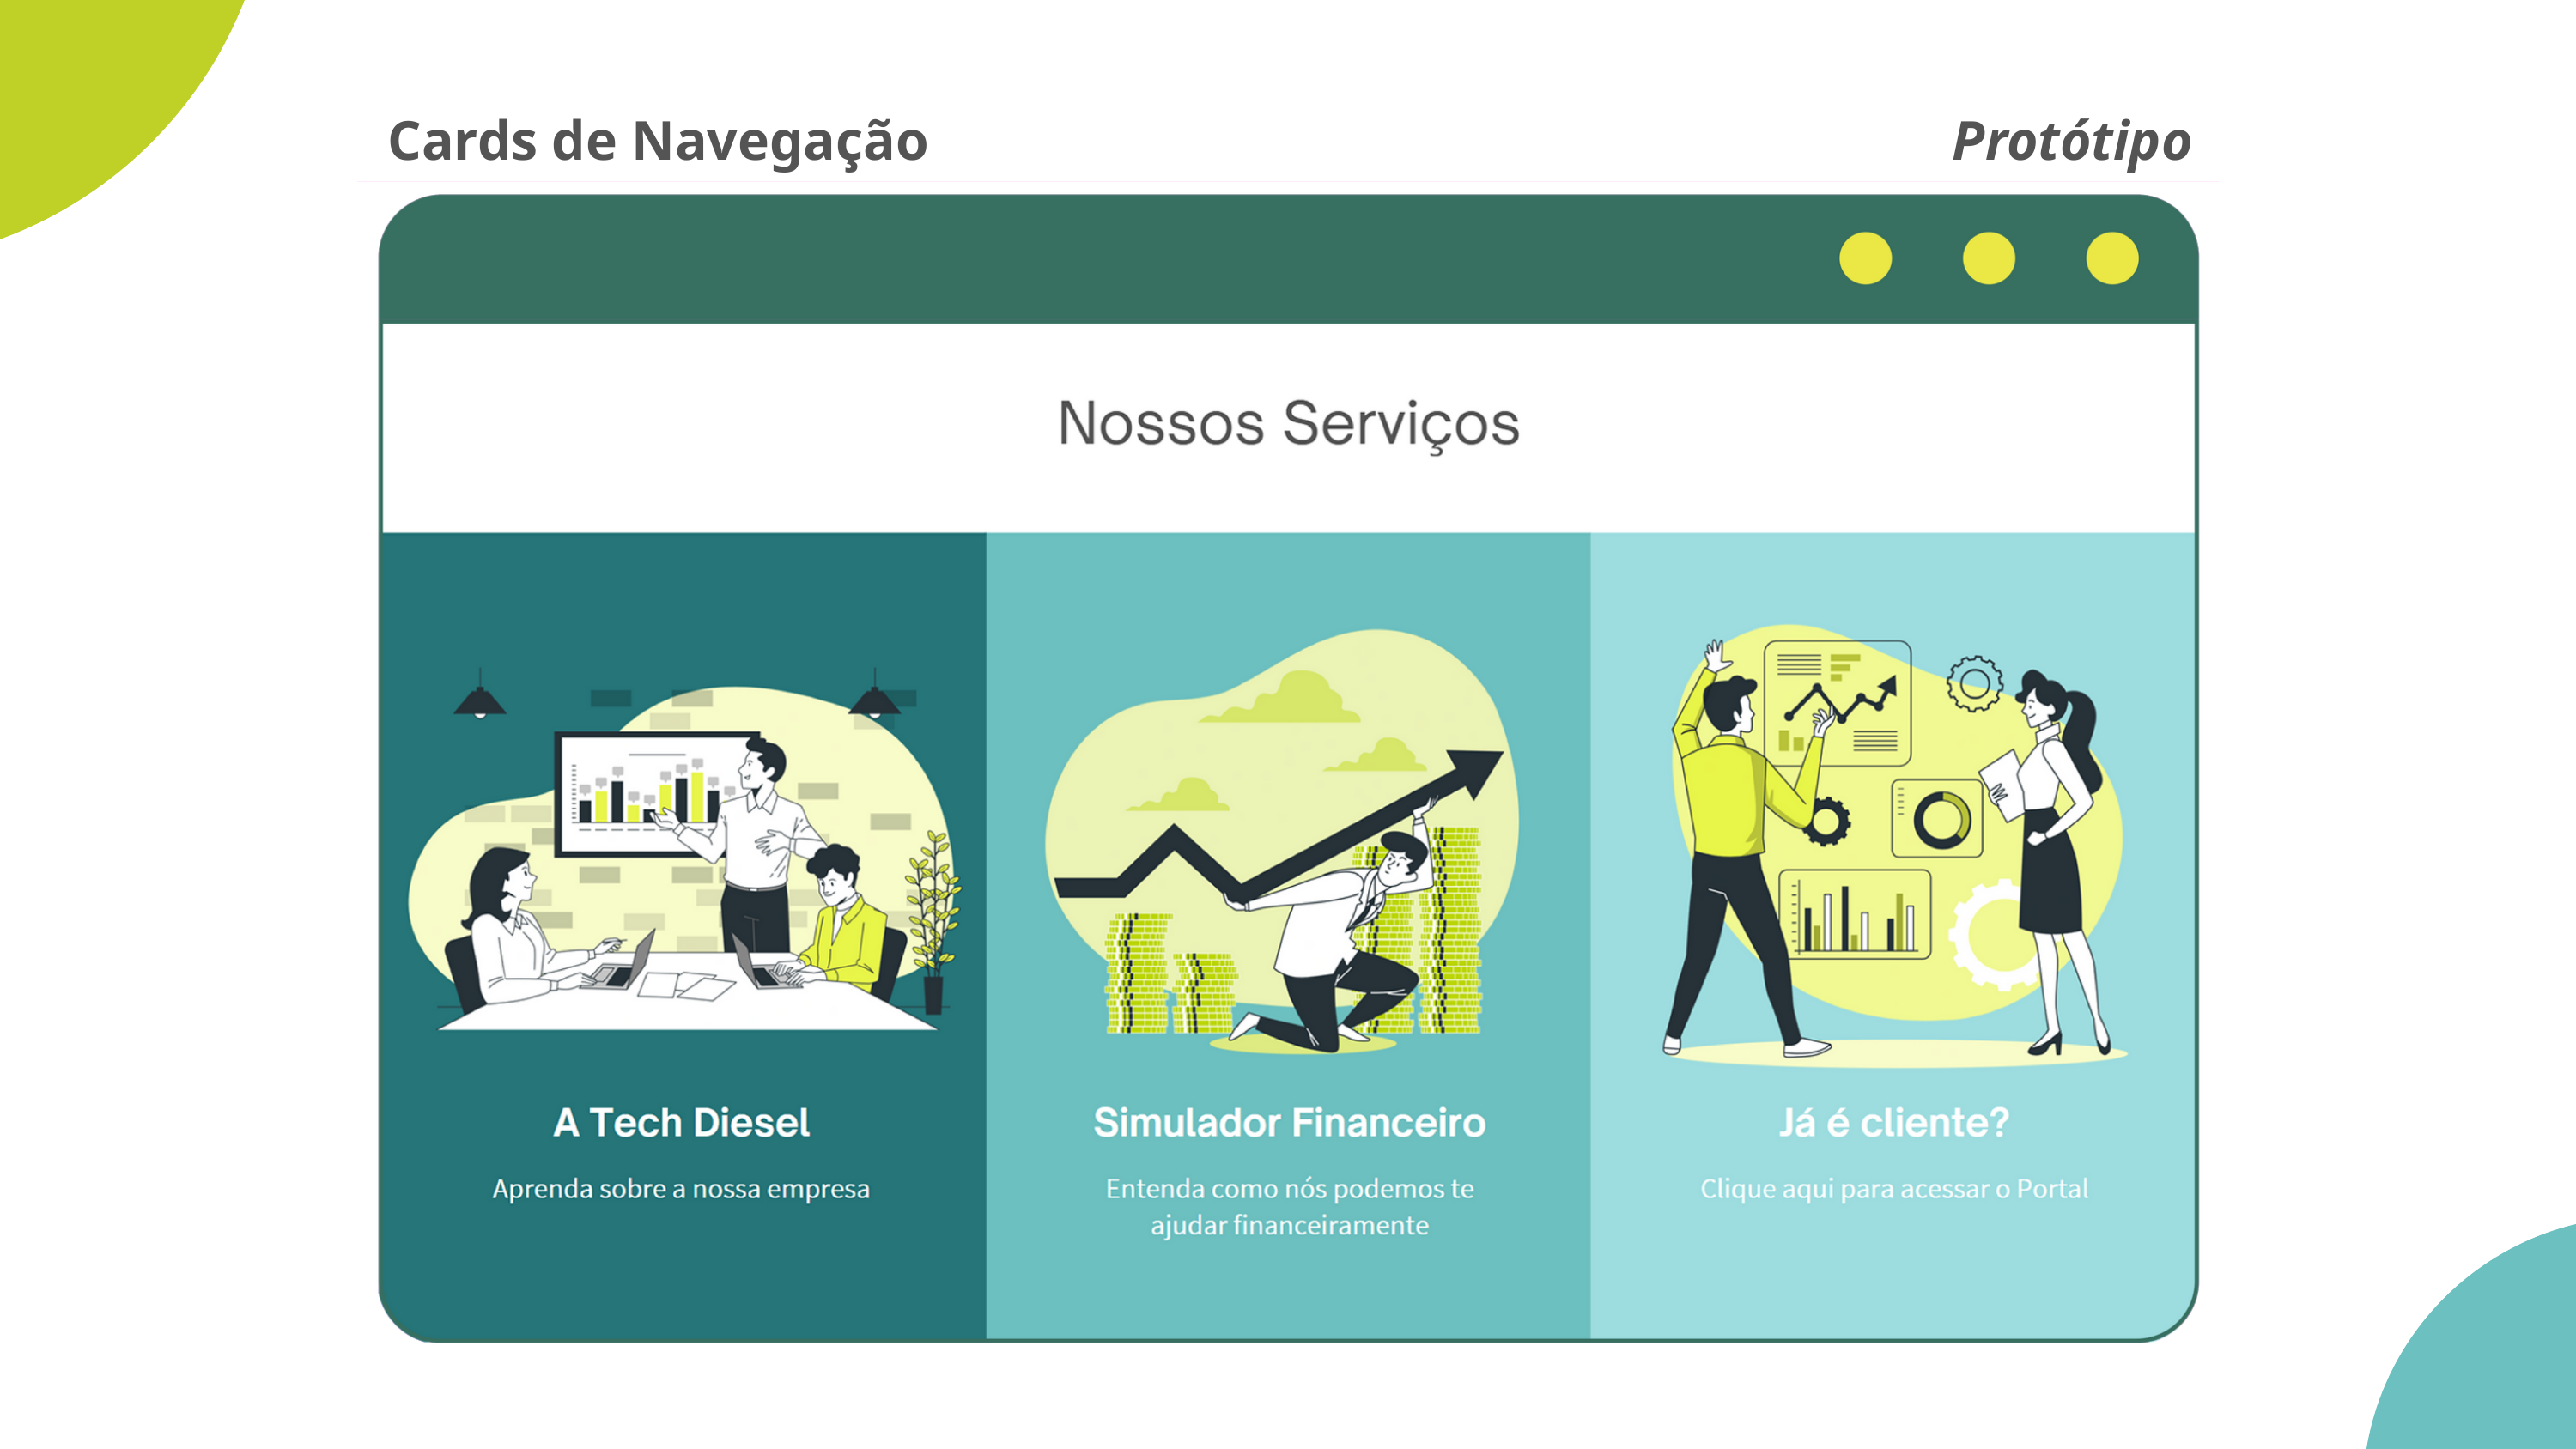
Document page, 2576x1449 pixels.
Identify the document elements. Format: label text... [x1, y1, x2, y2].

text_box [356, 181, 2220, 1357]
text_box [2362, 1216, 2576, 1449]
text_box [0, 0, 274, 265]
text_box Cards de Navegação [387, 95, 1379, 171]
text_box Protótipo [1934, 95, 2193, 171]
